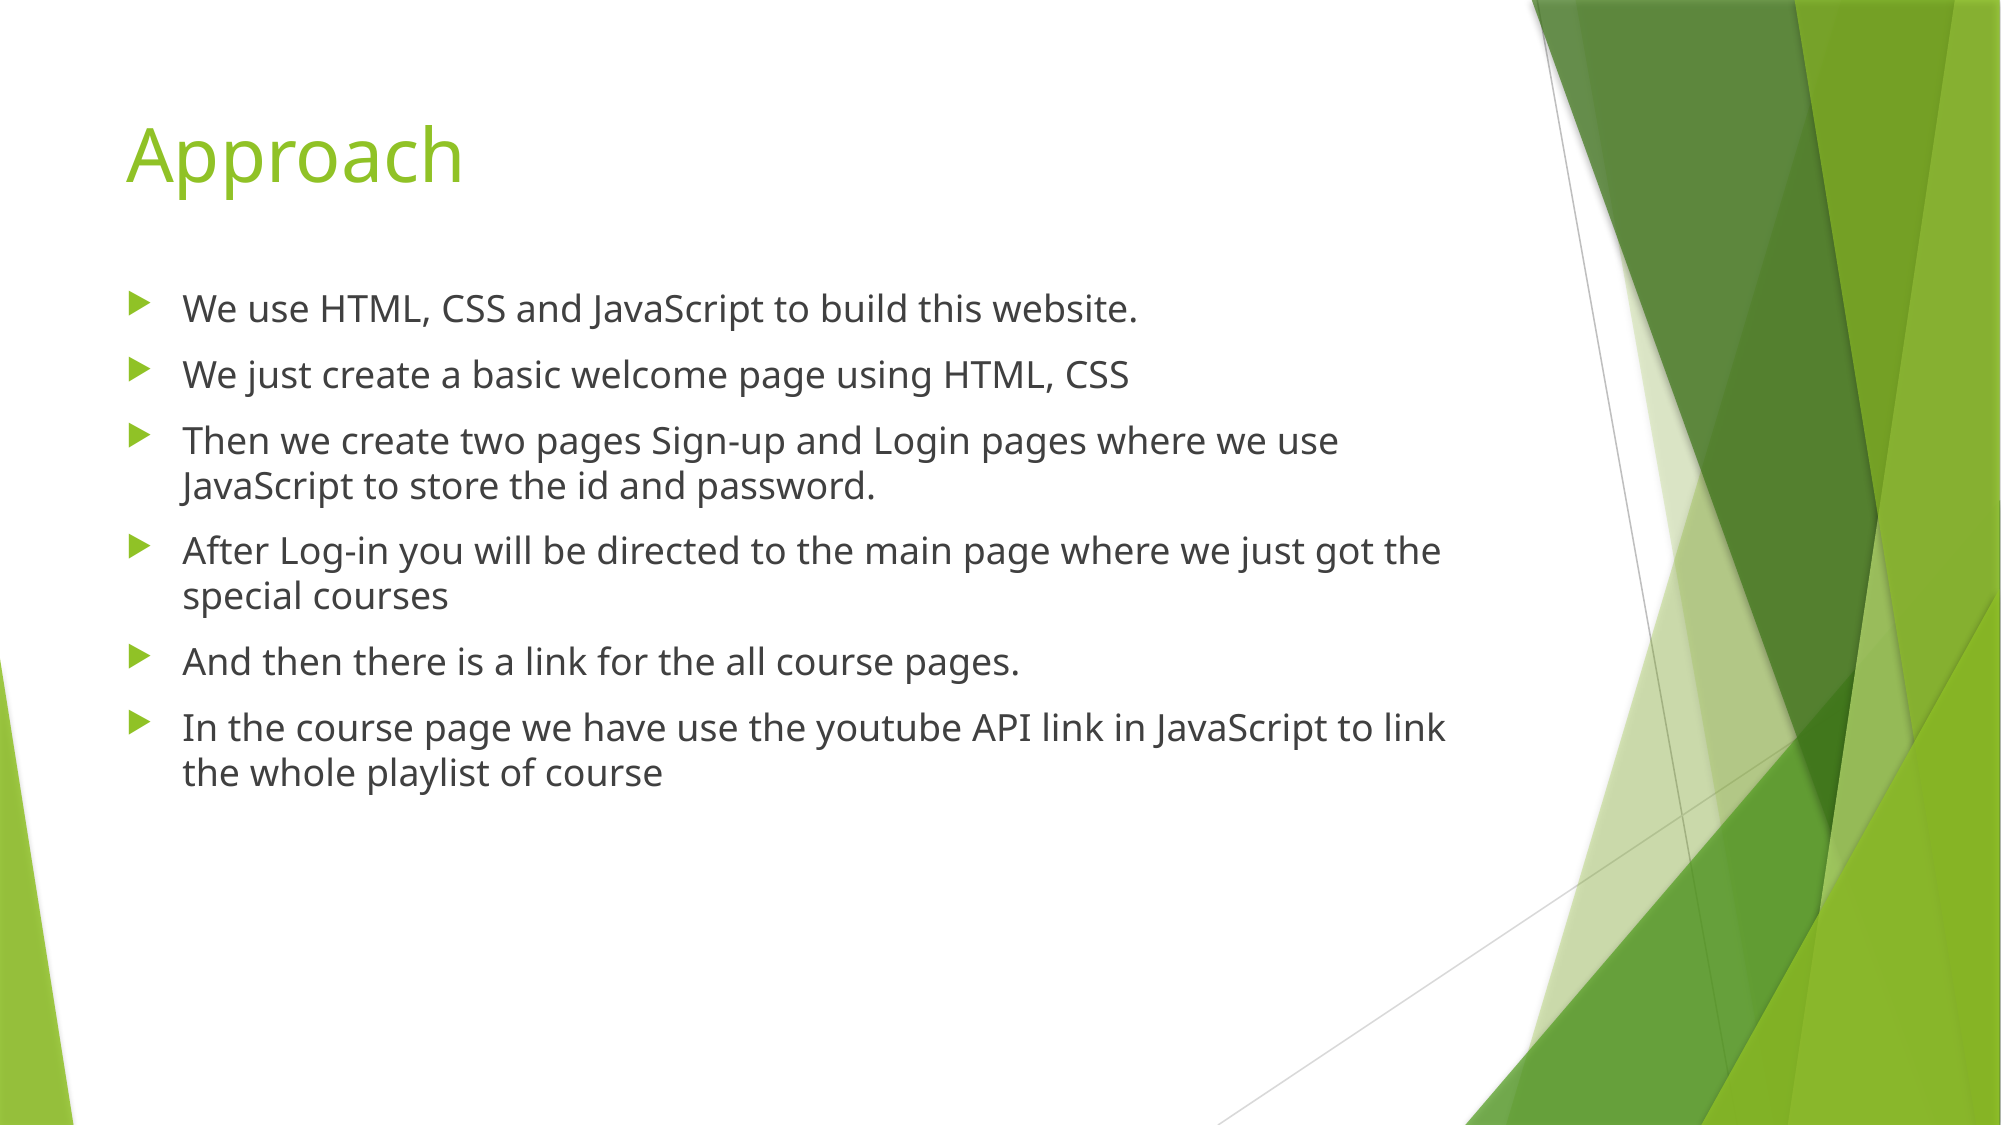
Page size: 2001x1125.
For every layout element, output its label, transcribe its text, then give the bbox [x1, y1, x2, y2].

list We use HTML, CSS and JavaScript to build this website. We just create a basic welcome page using HTML, CSS Then we create two pages Sign-up and Login pages where we use JavaScript to store the id and password. After Log-in you will be directed to the main page where we just got the special courses And then there is a link for the all course pages. In the course page we have use the youtube API link in JavaScript to link the whole playlist of course [111, 277, 1522, 992]
title Approach [111, 99, 1522, 277]
